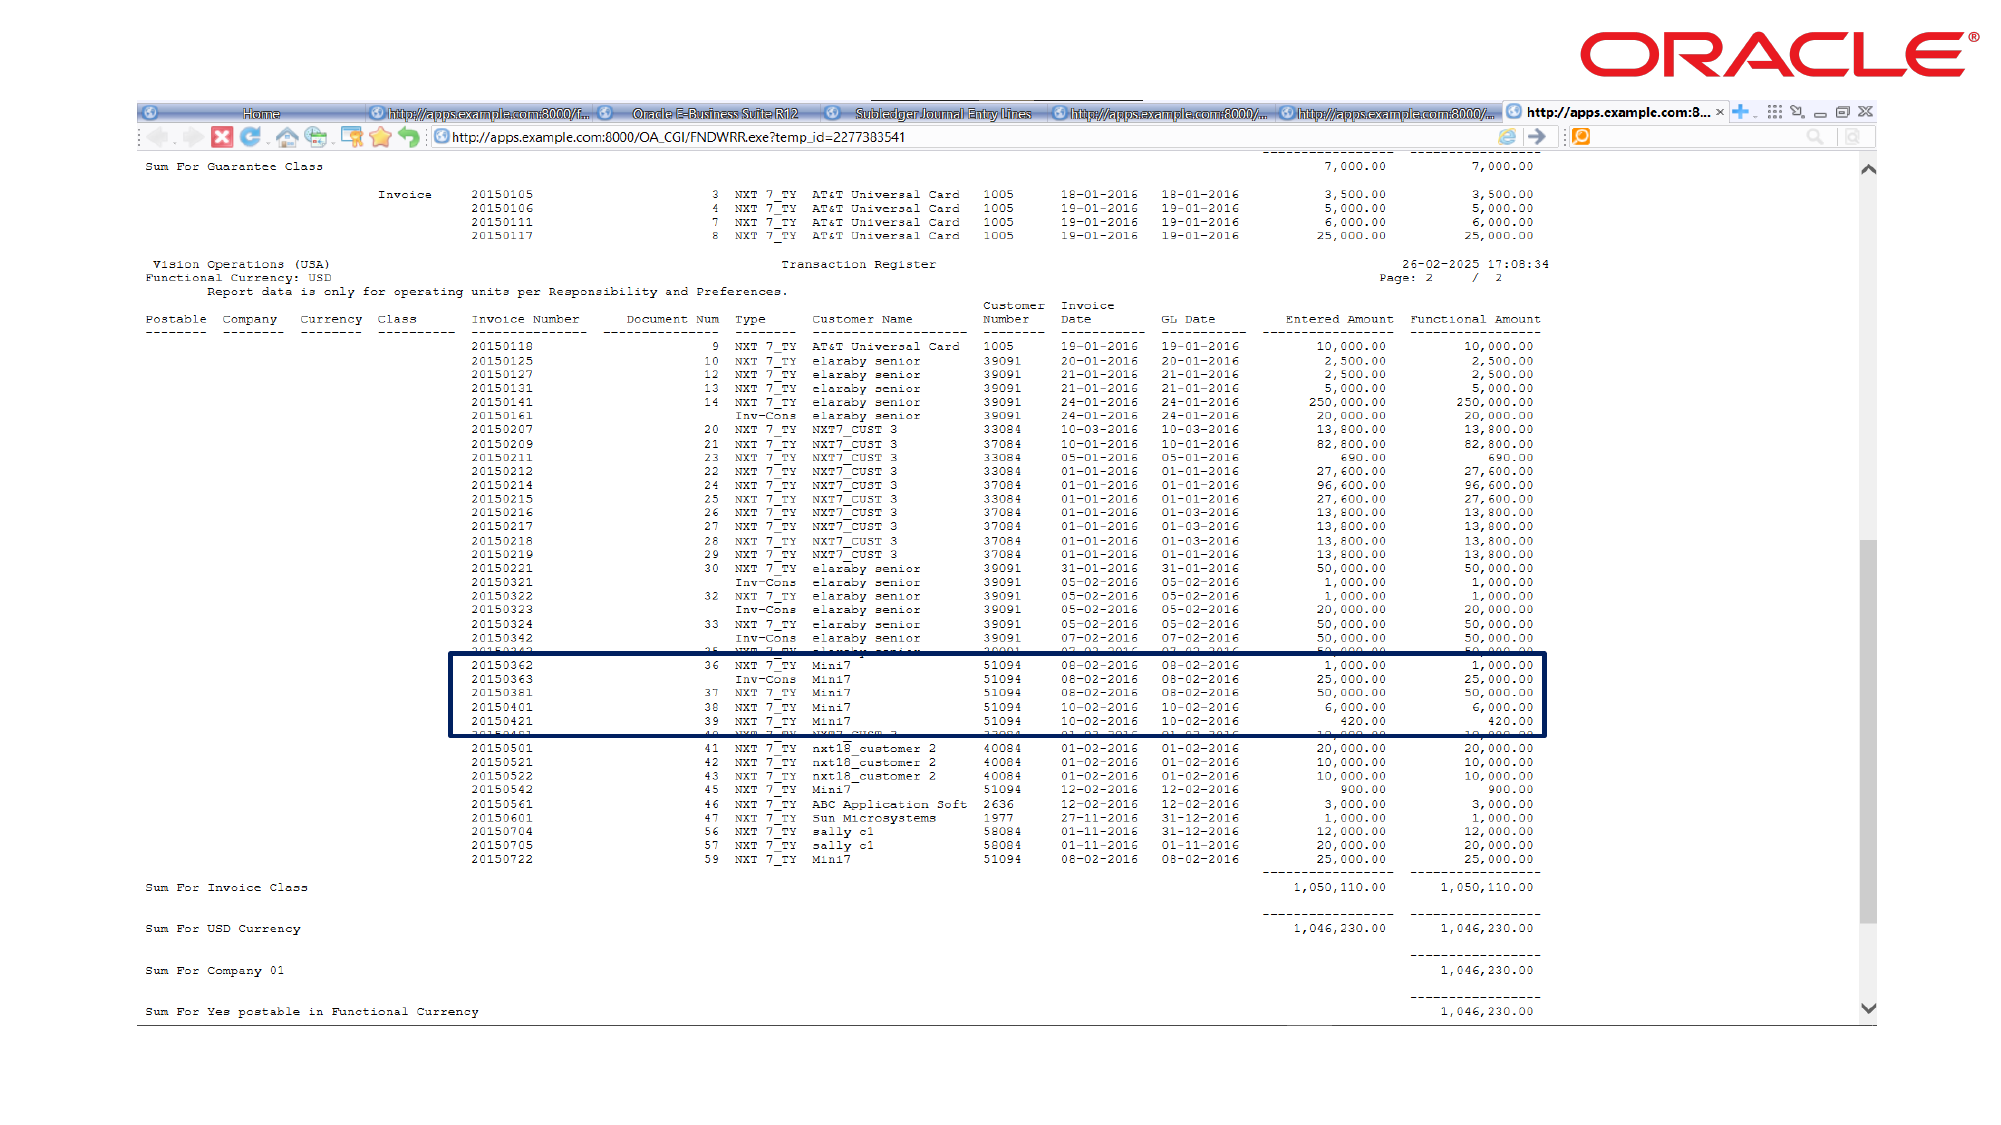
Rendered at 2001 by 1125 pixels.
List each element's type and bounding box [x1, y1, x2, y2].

picture [137, 3, 2001, 1026]
